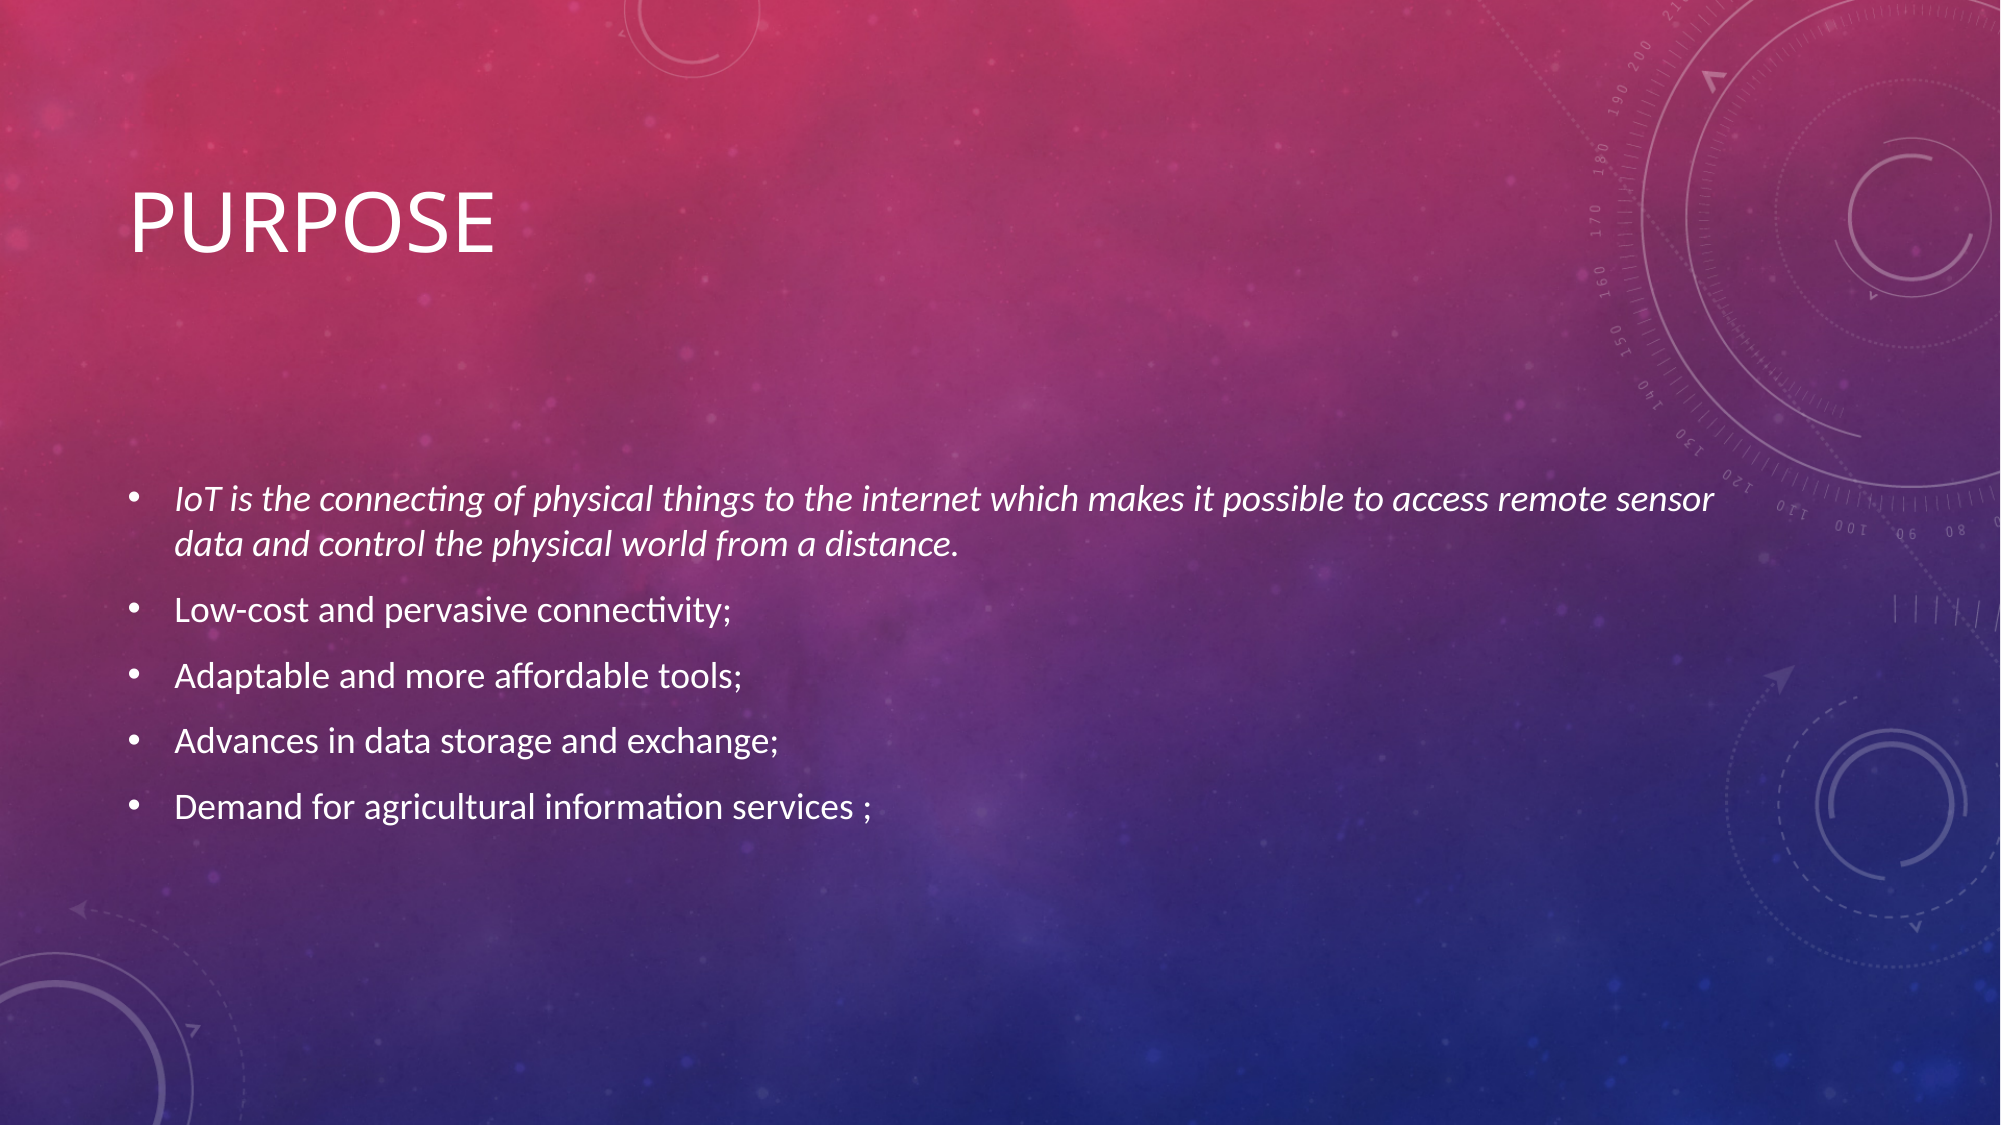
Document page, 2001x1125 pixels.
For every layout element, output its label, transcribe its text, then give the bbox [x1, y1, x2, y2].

title PURPOSE [112, 99, 1775, 339]
picture [0, 0, 2001, 1125]
list IoT is the connecting of physical things to the internet which makes it possible to access remote sensor data and control the physical world from a distance. Low-cost and pervasive connectivity; Adaptable and more affordable tools; Advances in data storage and exchange; Demand for agricultural information services ; [112, 351, 1775, 950]
